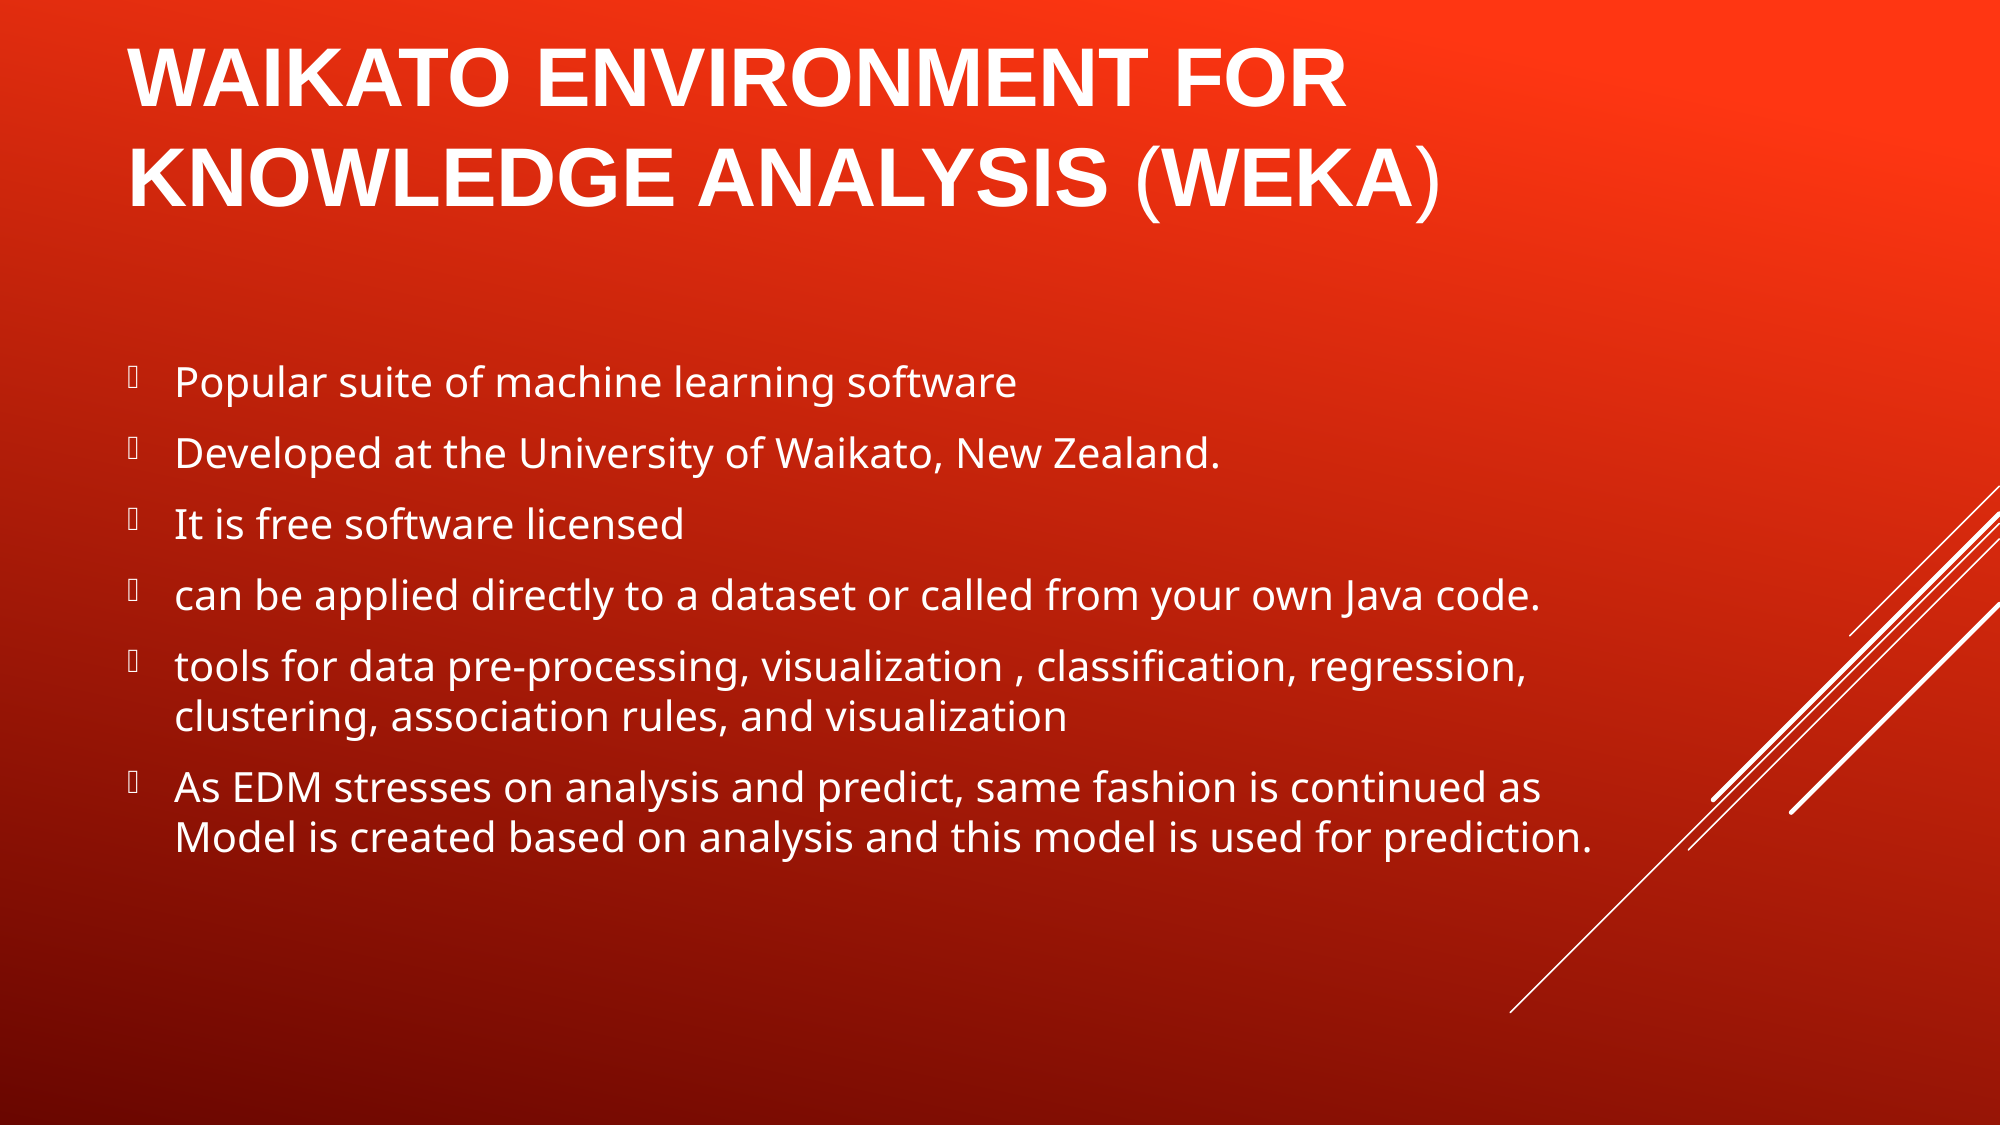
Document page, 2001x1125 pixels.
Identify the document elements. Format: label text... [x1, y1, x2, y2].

title Waikato Environment for Knowledge Analysis (Weka) [112, 0, 1810, 248]
list Popular suite of machine learning software Developed at the University of Waikato, New Zealand. It is free software licensed can be applied directly to a dataset or called from your own Java code. tools for data pre-processing, visualization , classification, regression, clustering, association rules, and visualization As EDM stresses on analysis and predict, same fashion is continued as Model is created based on analysis and this model is used for prediction. [112, 174, 1686, 1043]
